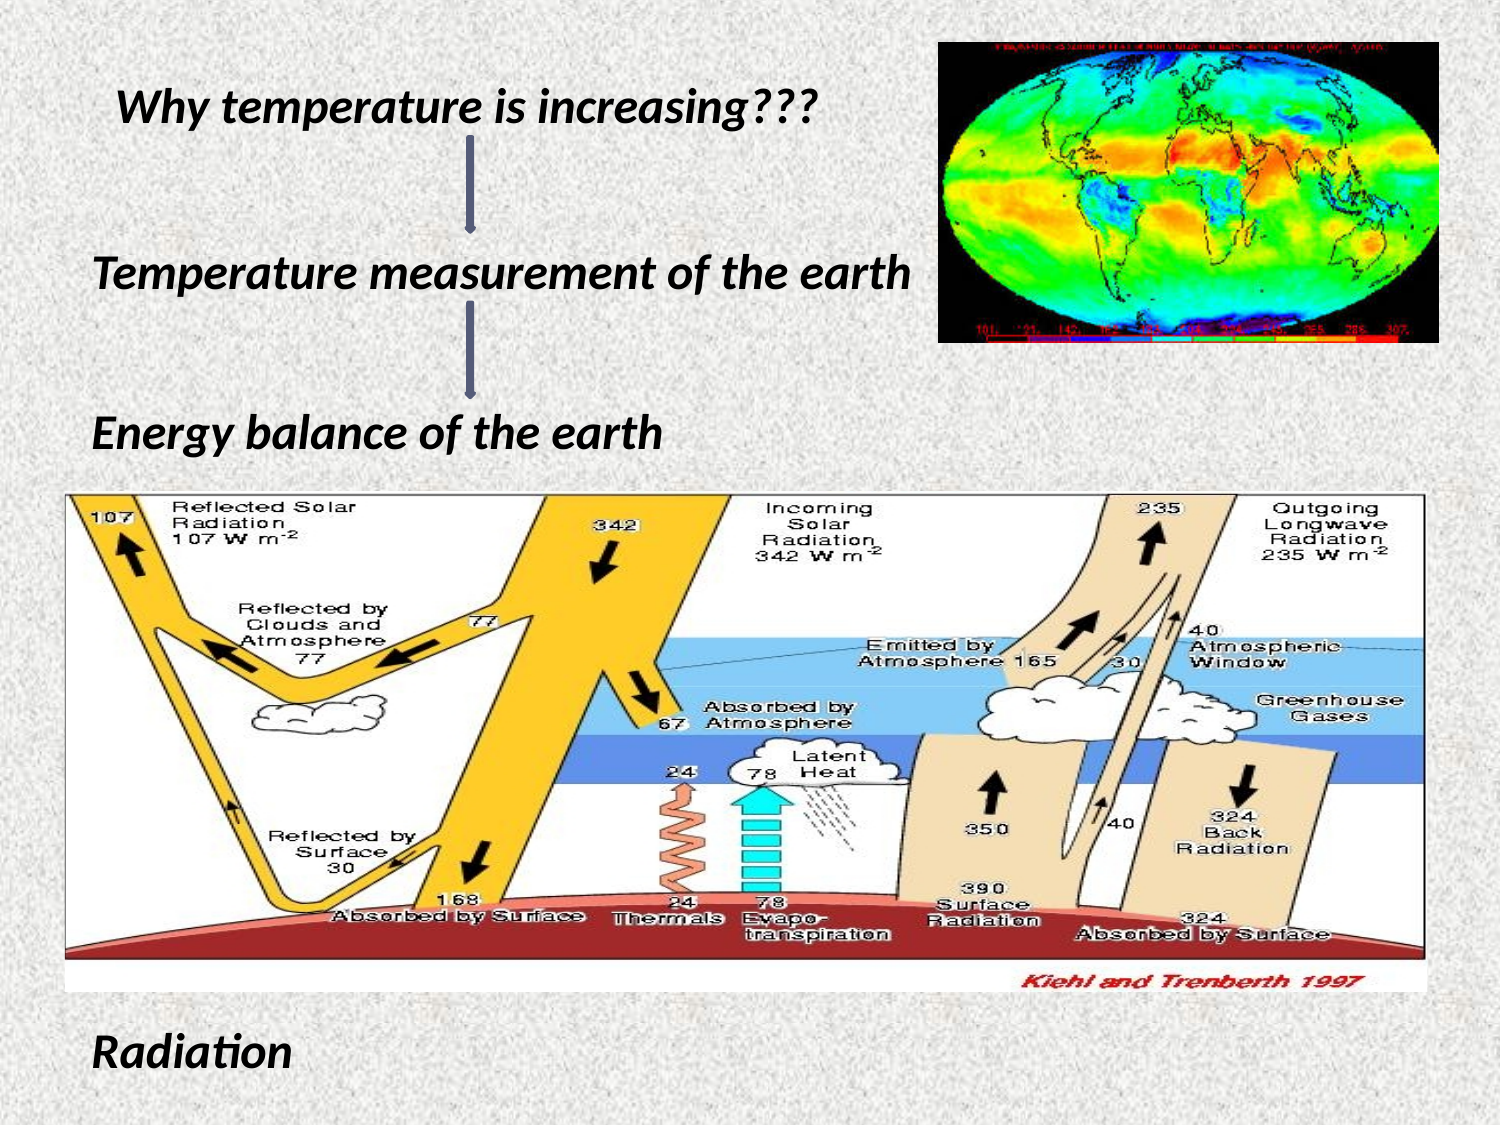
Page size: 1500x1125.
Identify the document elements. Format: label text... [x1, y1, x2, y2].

picture [0, 0, 1500, 1125]
text_box Temperature measurement of the earth [76, 231, 933, 307]
text_box Why temperature is increasing??? [100, 66, 933, 142]
text_box Radiation [76, 1011, 987, 1087]
text_box [464, 135, 476, 234]
text_box Energy balance of the earth [76, 392, 987, 467]
text_box [464, 300, 476, 400]
